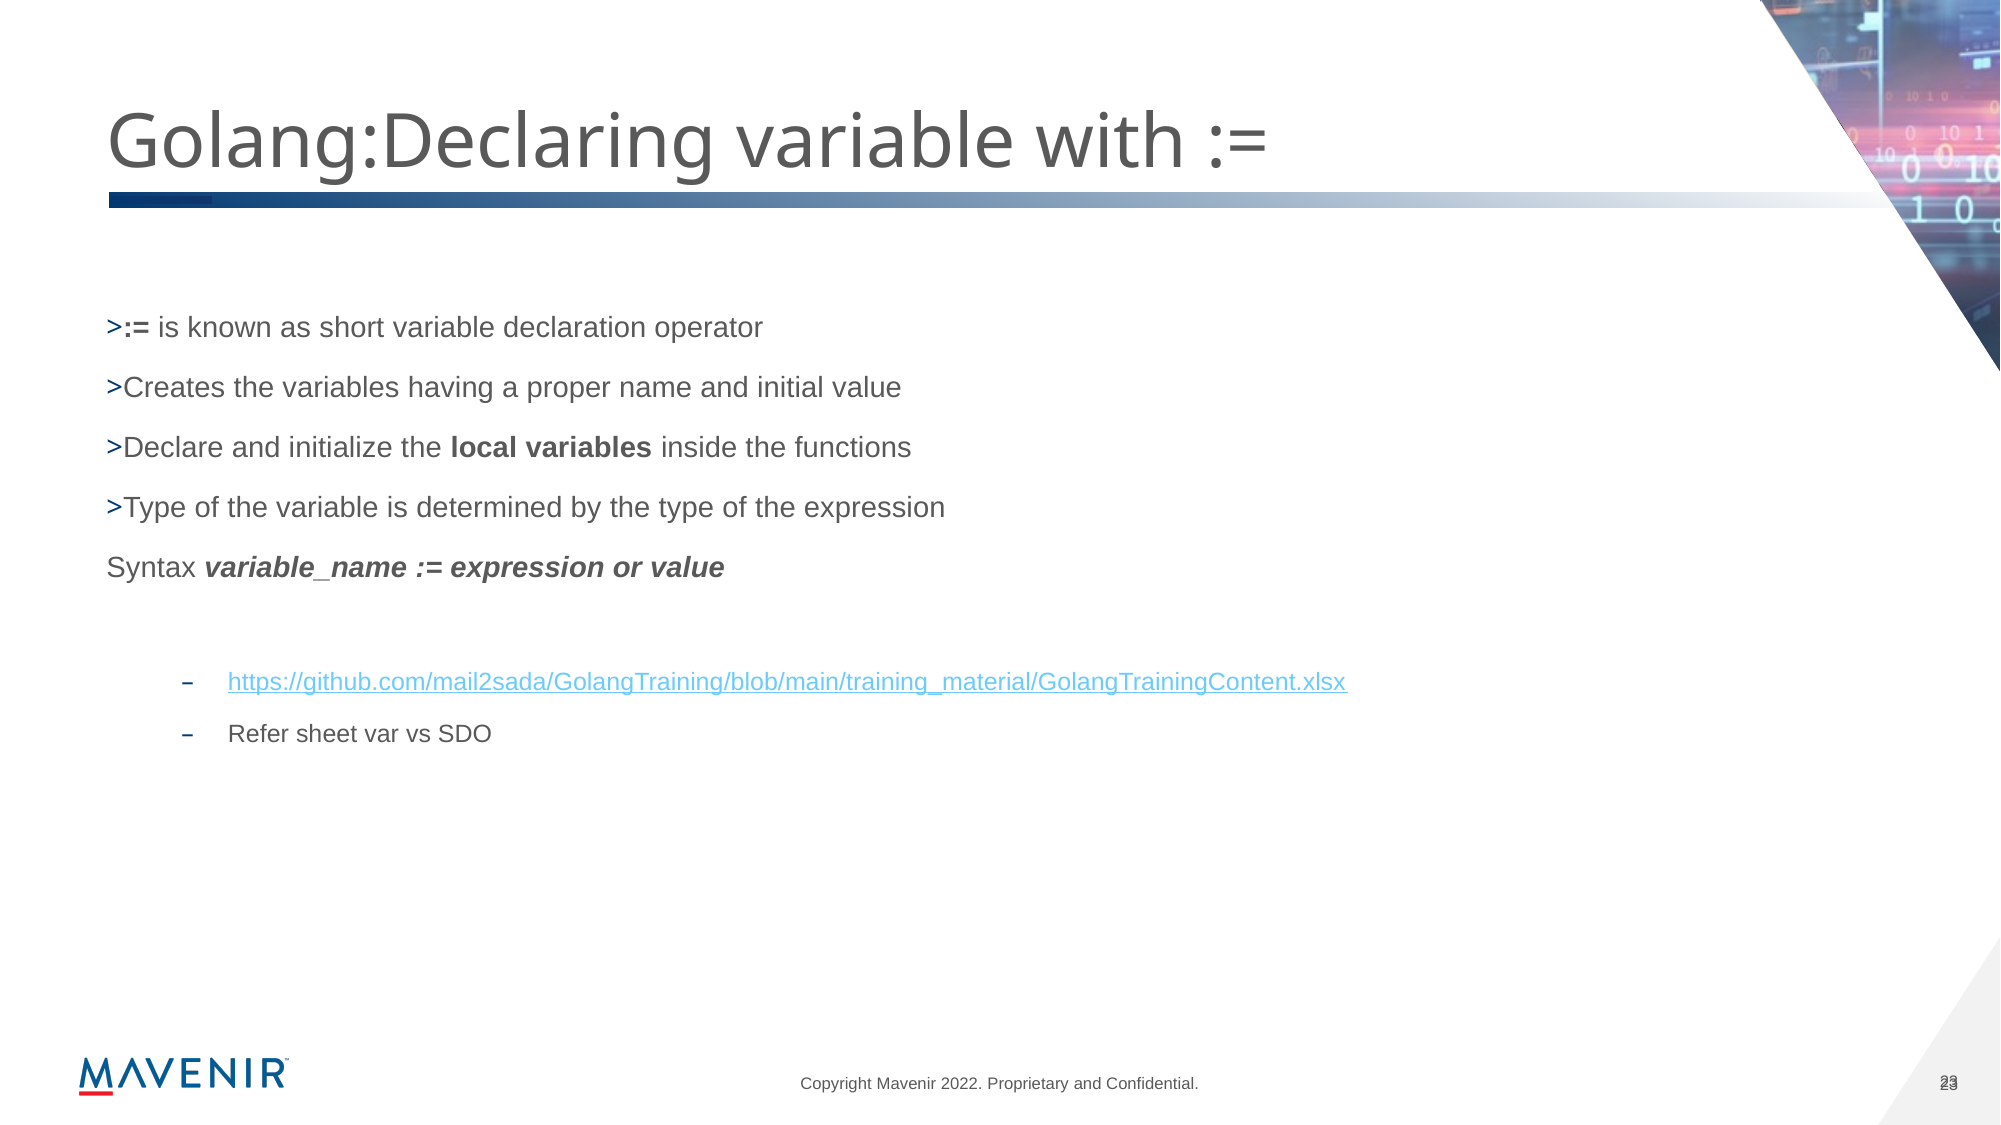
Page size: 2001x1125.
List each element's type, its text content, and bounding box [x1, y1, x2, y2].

title Golang:Declaring variable with := [91, 33, 1951, 184]
list := is known as short variable declaration operator Creates the variables having a proper name and initial value Declare and initialize the local variables inside the functions Type of the variable is determined by the type of the expression Syntax variable_name := expression or value https://github.com/mail2sada/GolangTraining/blob/main/training_material/GolangTrainingContent.xlsx Refer sheet var vs SDO [91, 300, 1951, 1003]
picture [73, 1054, 291, 1099]
text_box 23 [1924, 1056, 2000, 1102]
picture [1760, 0, 2000, 372]
text_box [108, 191, 1916, 208]
